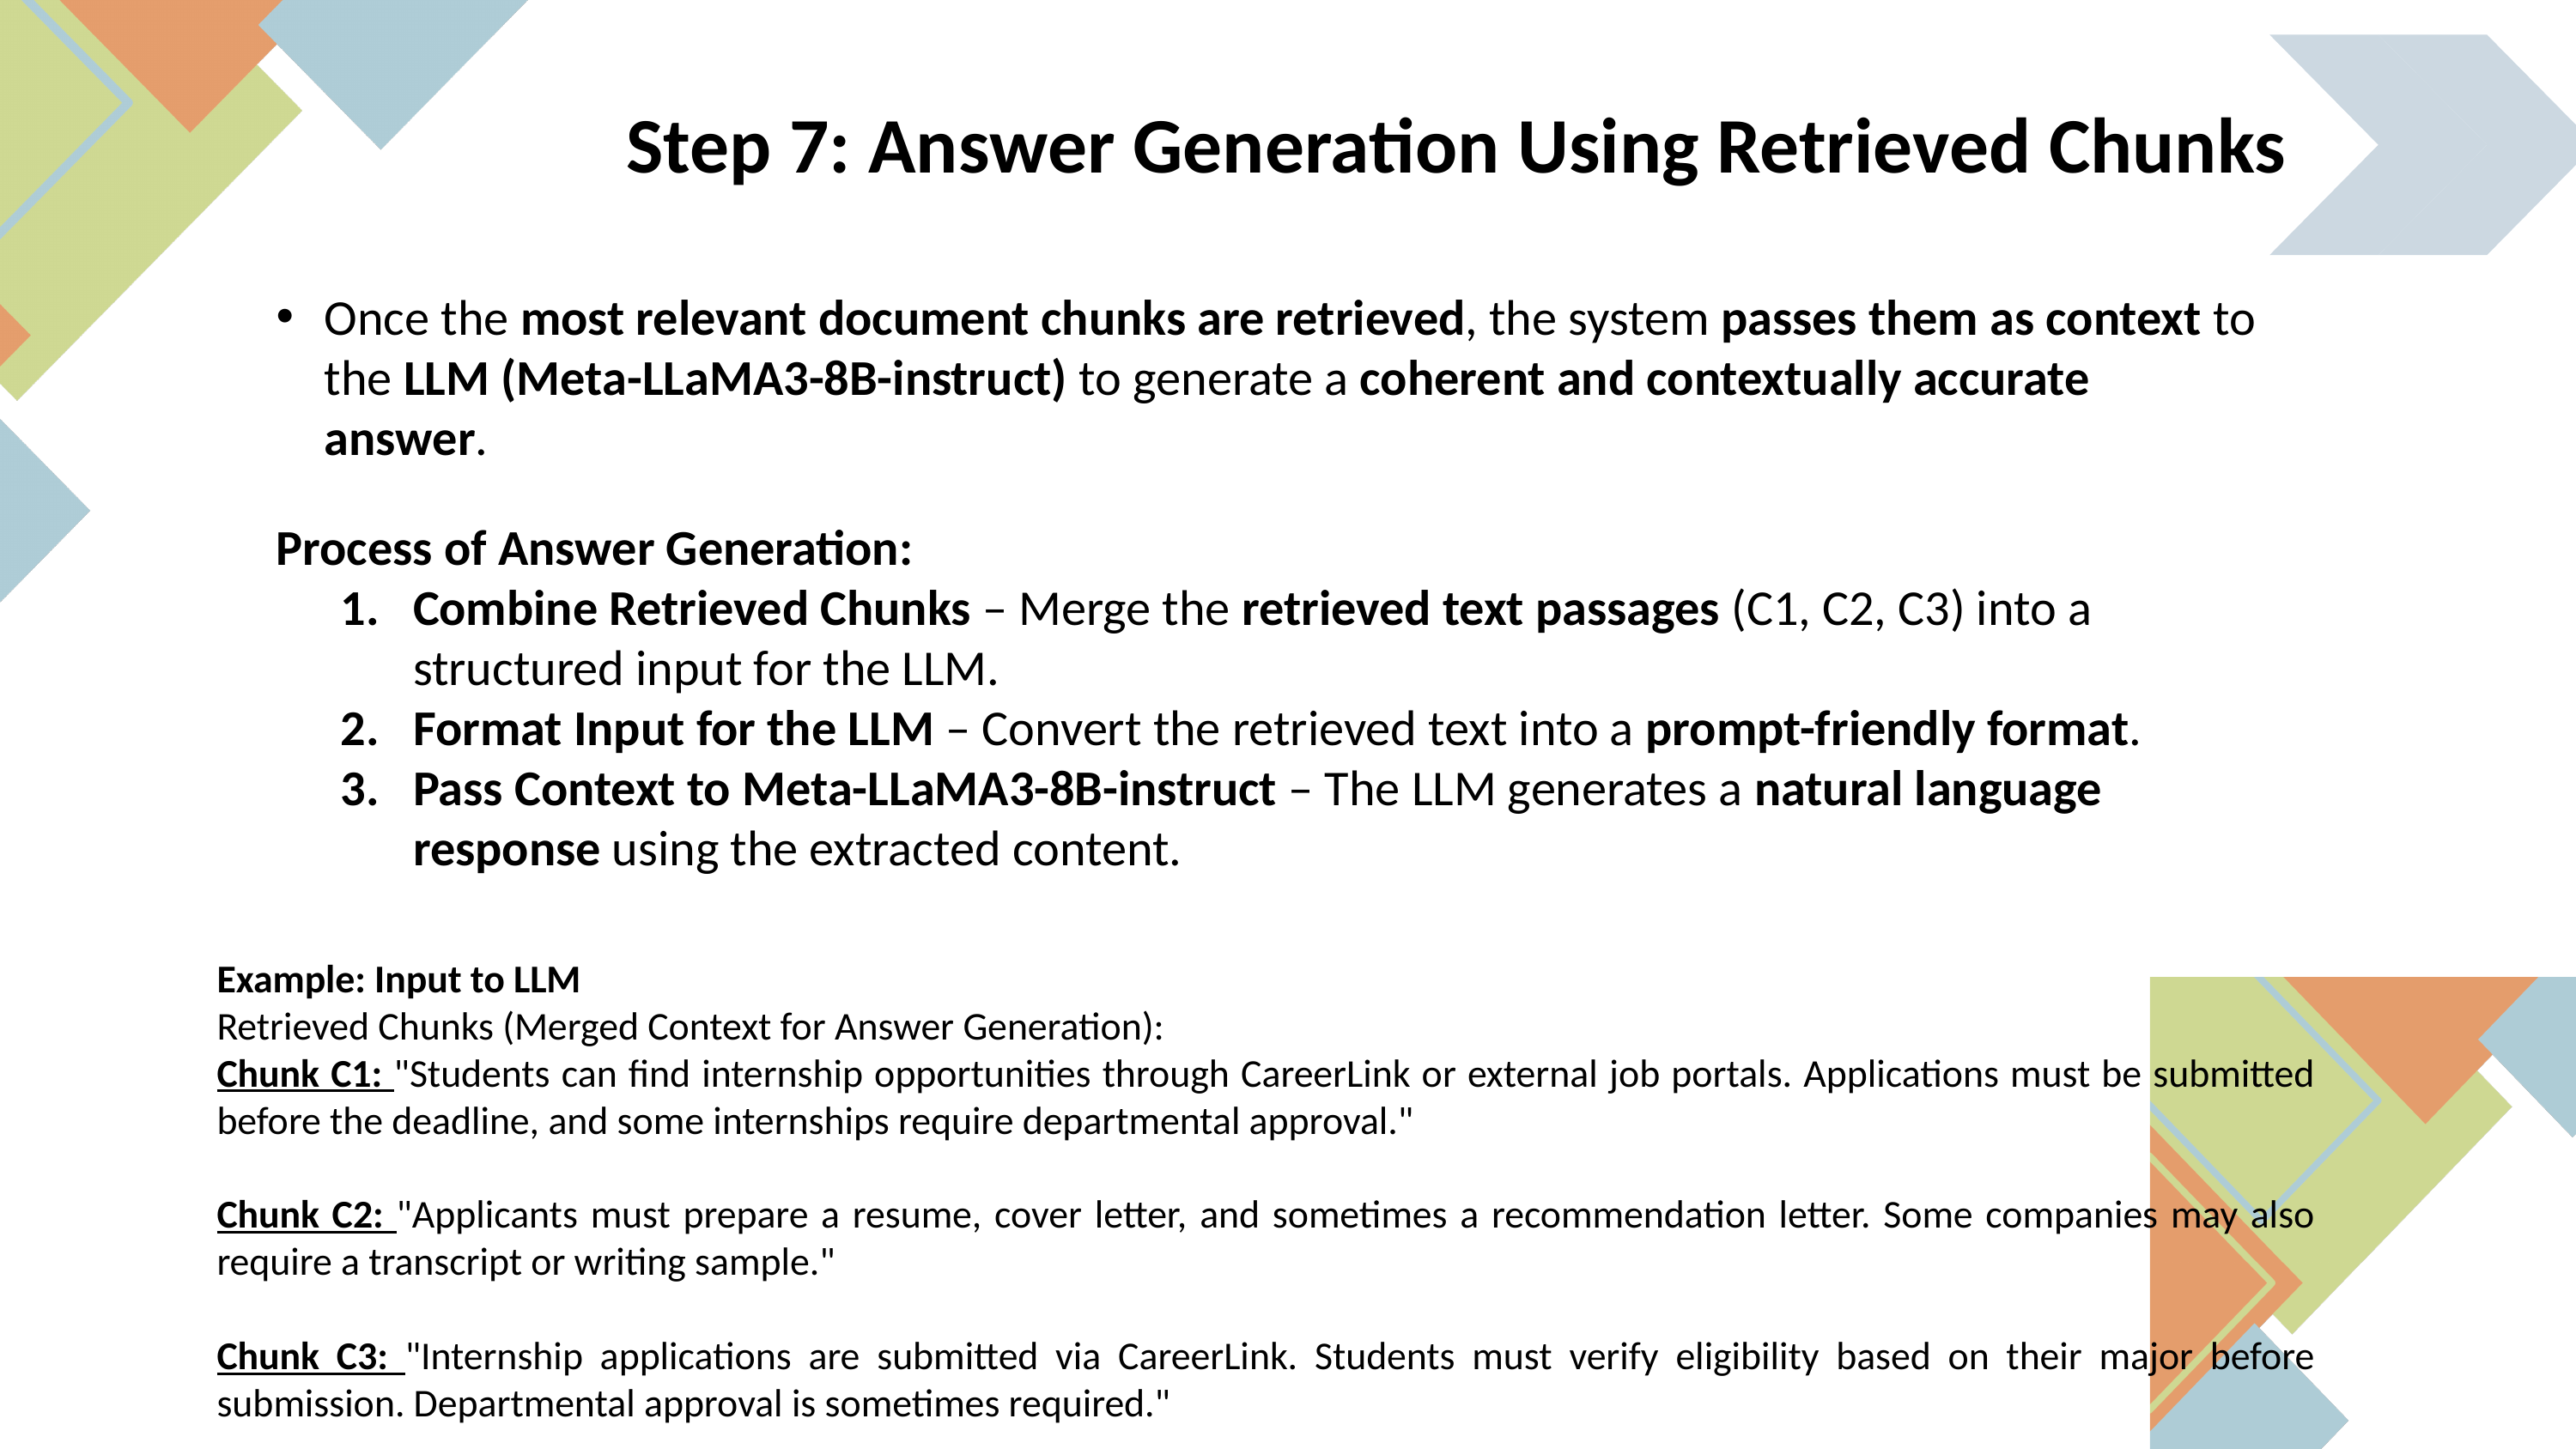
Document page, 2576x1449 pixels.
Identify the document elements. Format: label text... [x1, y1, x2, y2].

text_box [2149, 977, 2576, 1449]
text_box Process of Answer Generation: Combine Retrieved Chunks – Merge the retrieved text passages (C1, C2, C3) into a structured input for the LLM. Format Input for the LLM – Convert the retrieved text into a prompt-friendly format. Pass Context to Meta-LLaMA3-8B-instruct – The LLM generates a natural language response using the extracted content. [263, 508, 2181, 882]
text_box Step 7: Answer Generation Using Retrieved Chunks [613, 88, 2264, 196]
text_box Once the most relevant document chunks are retrieved, the system passes them as context to the LLM (Meta-LLaMA3-8B-instruct) to generate a coherent and contextually accurate answer. [263, 278, 2270, 472]
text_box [2489, 34, 2576, 256]
text_box Example: Input to LLM Retrieved Chunks (Merged Context for Answer Generation): Chunk C1: "Students can find internship opportunities through CareerLink or external job portals. Applications must be submitted before the deadline, and some internships require departmental approval." Chunk C2: "Applicants must prepare a resume, cover letter, and sometimes a recommendation letter. Some companies may also require a transcript or writing sample." Chunk C3: "Internship applications are submitted via CareerLink. Students must verify eligibility based on their major before submission. Departmental approval is sometimes required." [204, 946, 2330, 1432]
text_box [2269, 34, 2488, 256]
text_box [0, 0, 548, 674]
